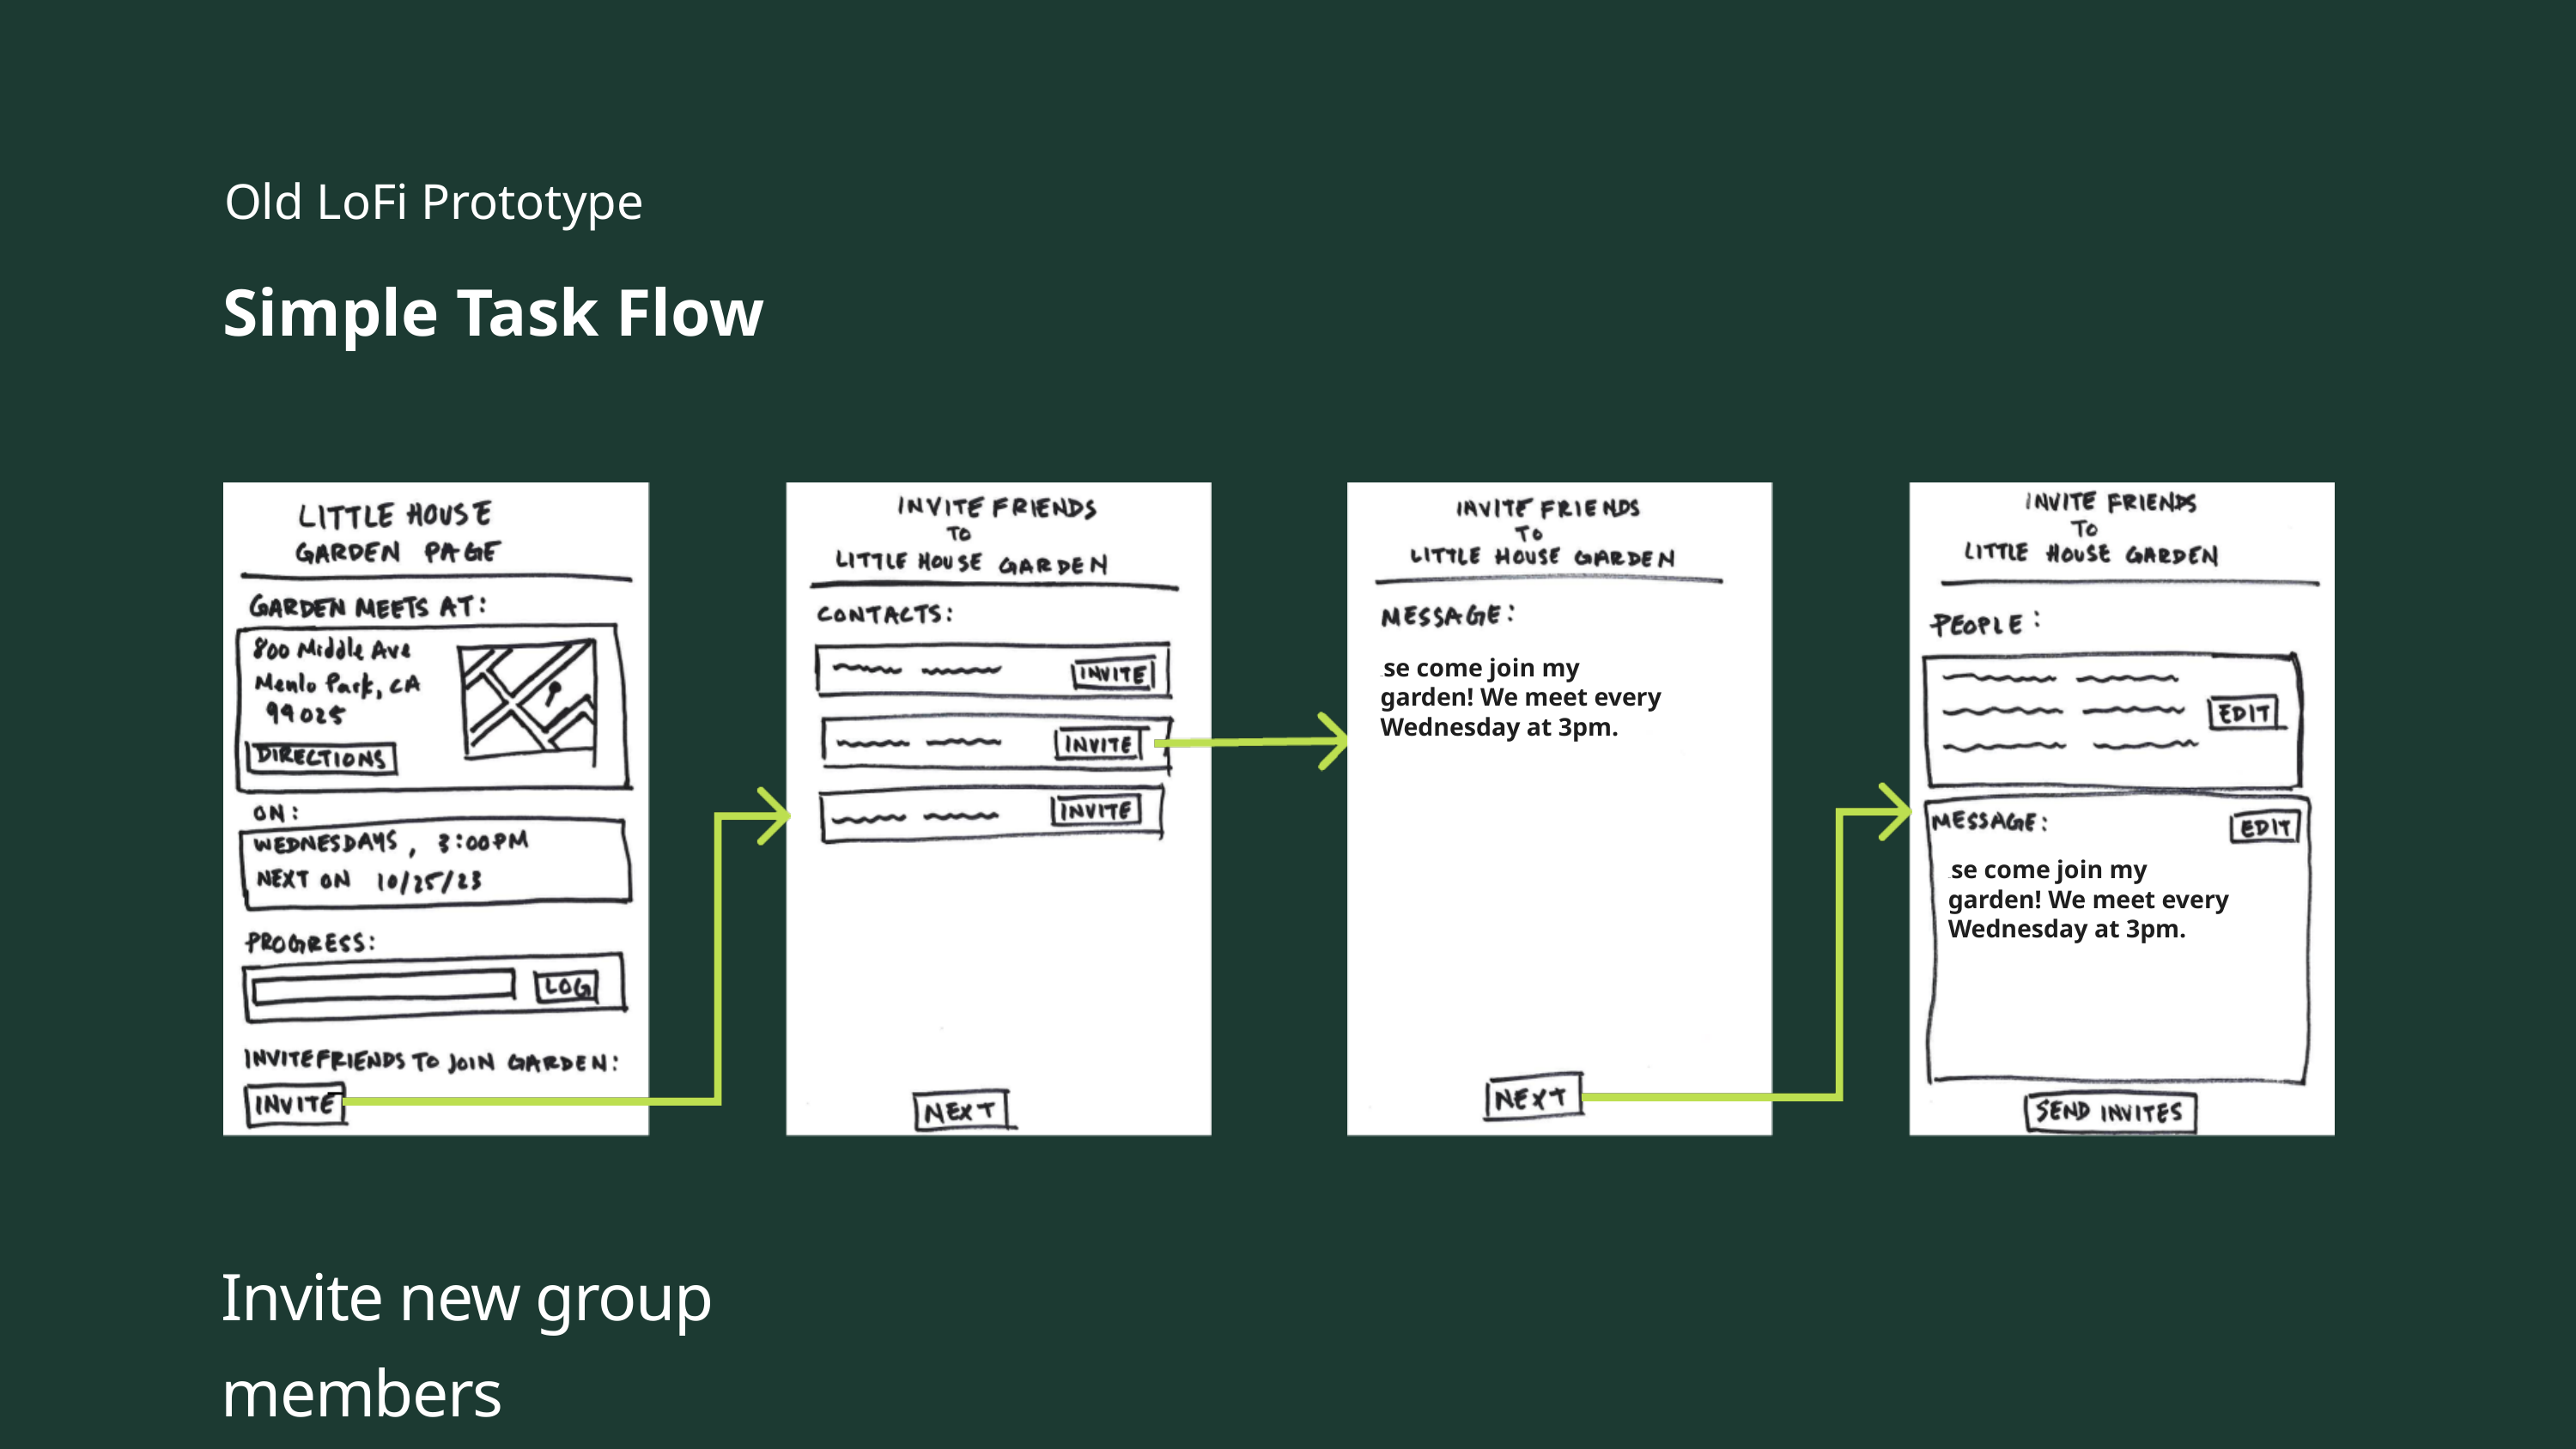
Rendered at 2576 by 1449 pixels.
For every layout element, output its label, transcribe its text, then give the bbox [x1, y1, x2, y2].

picture [223, 482, 2335, 1137]
text_box Old LoFi Prototype [223, 173, 659, 231]
text_box Invite new group members [221, 1236, 993, 1334]
text_box Simple Task Flow [222, 273, 822, 355]
